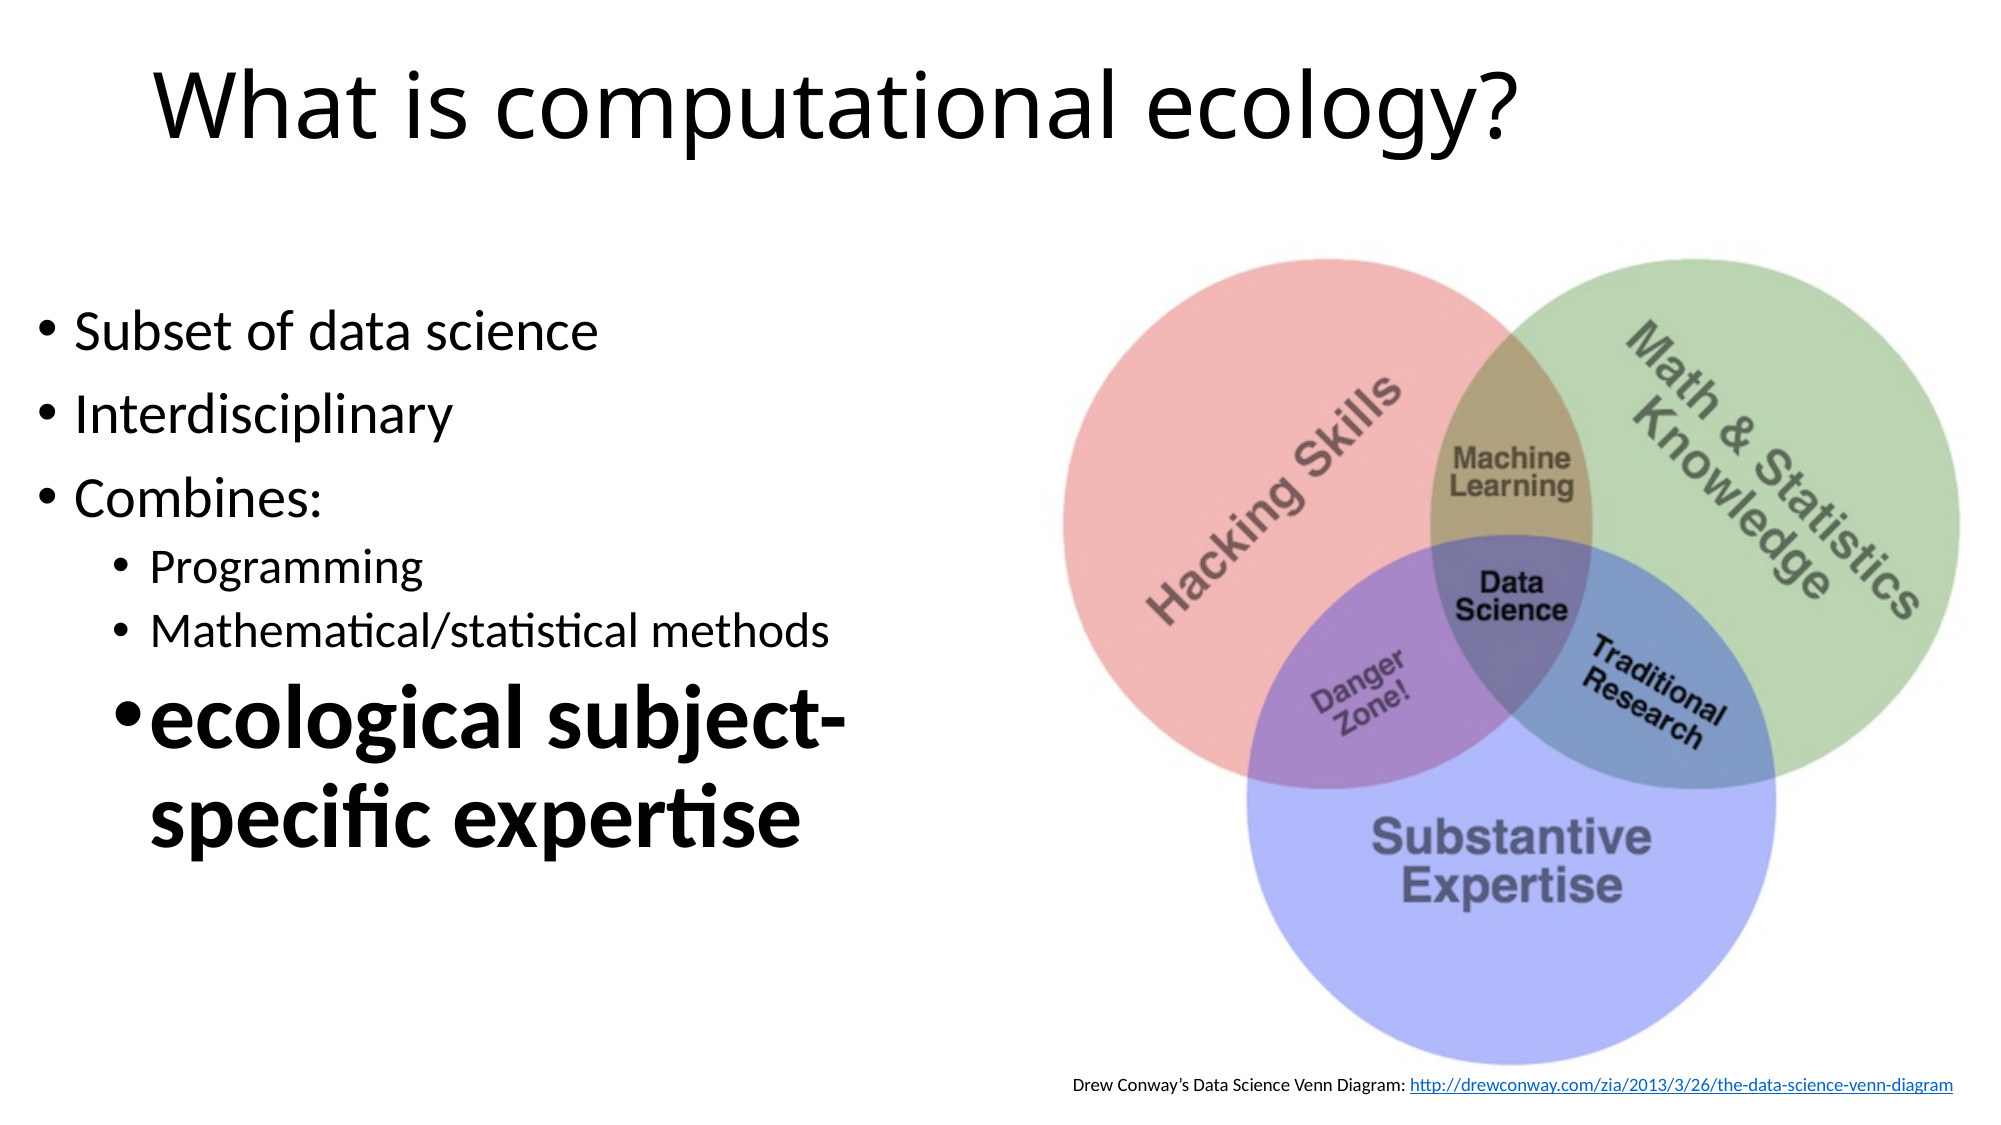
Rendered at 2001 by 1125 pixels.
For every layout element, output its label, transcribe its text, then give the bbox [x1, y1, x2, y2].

picture [1040, 241, 1978, 1089]
text_box Drew Conway’s Data Science Venn Diagram: http://drewconway.com/zia/2013/3/26/the-data-science-venn-diagram [1058, 1065, 1988, 1103]
list Subset of data science Interdisciplinary Combines: Programming Mathematical/statistical methods ecological subject-specific expertise [22, 292, 1040, 1007]
title What is computational ecology? [137, 0, 1863, 218]
